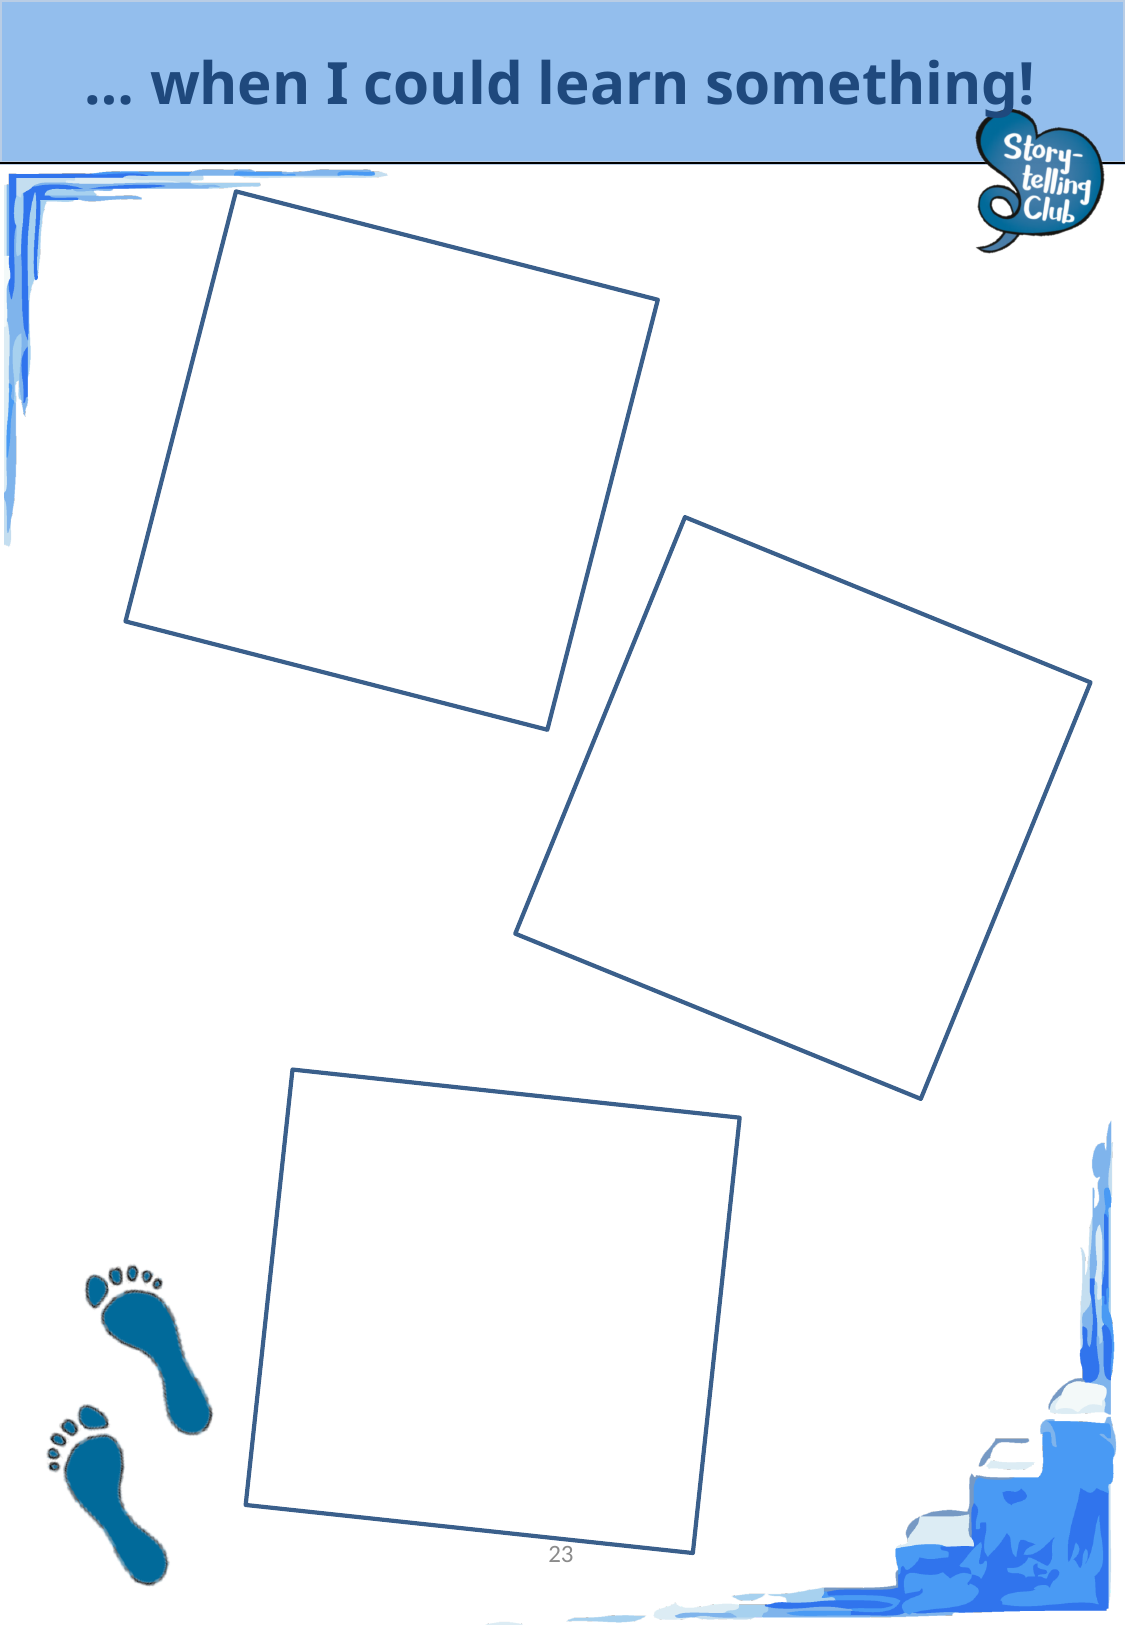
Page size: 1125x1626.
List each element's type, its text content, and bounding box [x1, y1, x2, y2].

picture [4, 112, 1125, 1625]
text_box … when I could learn something! [69, 1, 1125, 162]
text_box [173, 238, 1023, 1531]
text_box [0, 0, 1125, 162]
